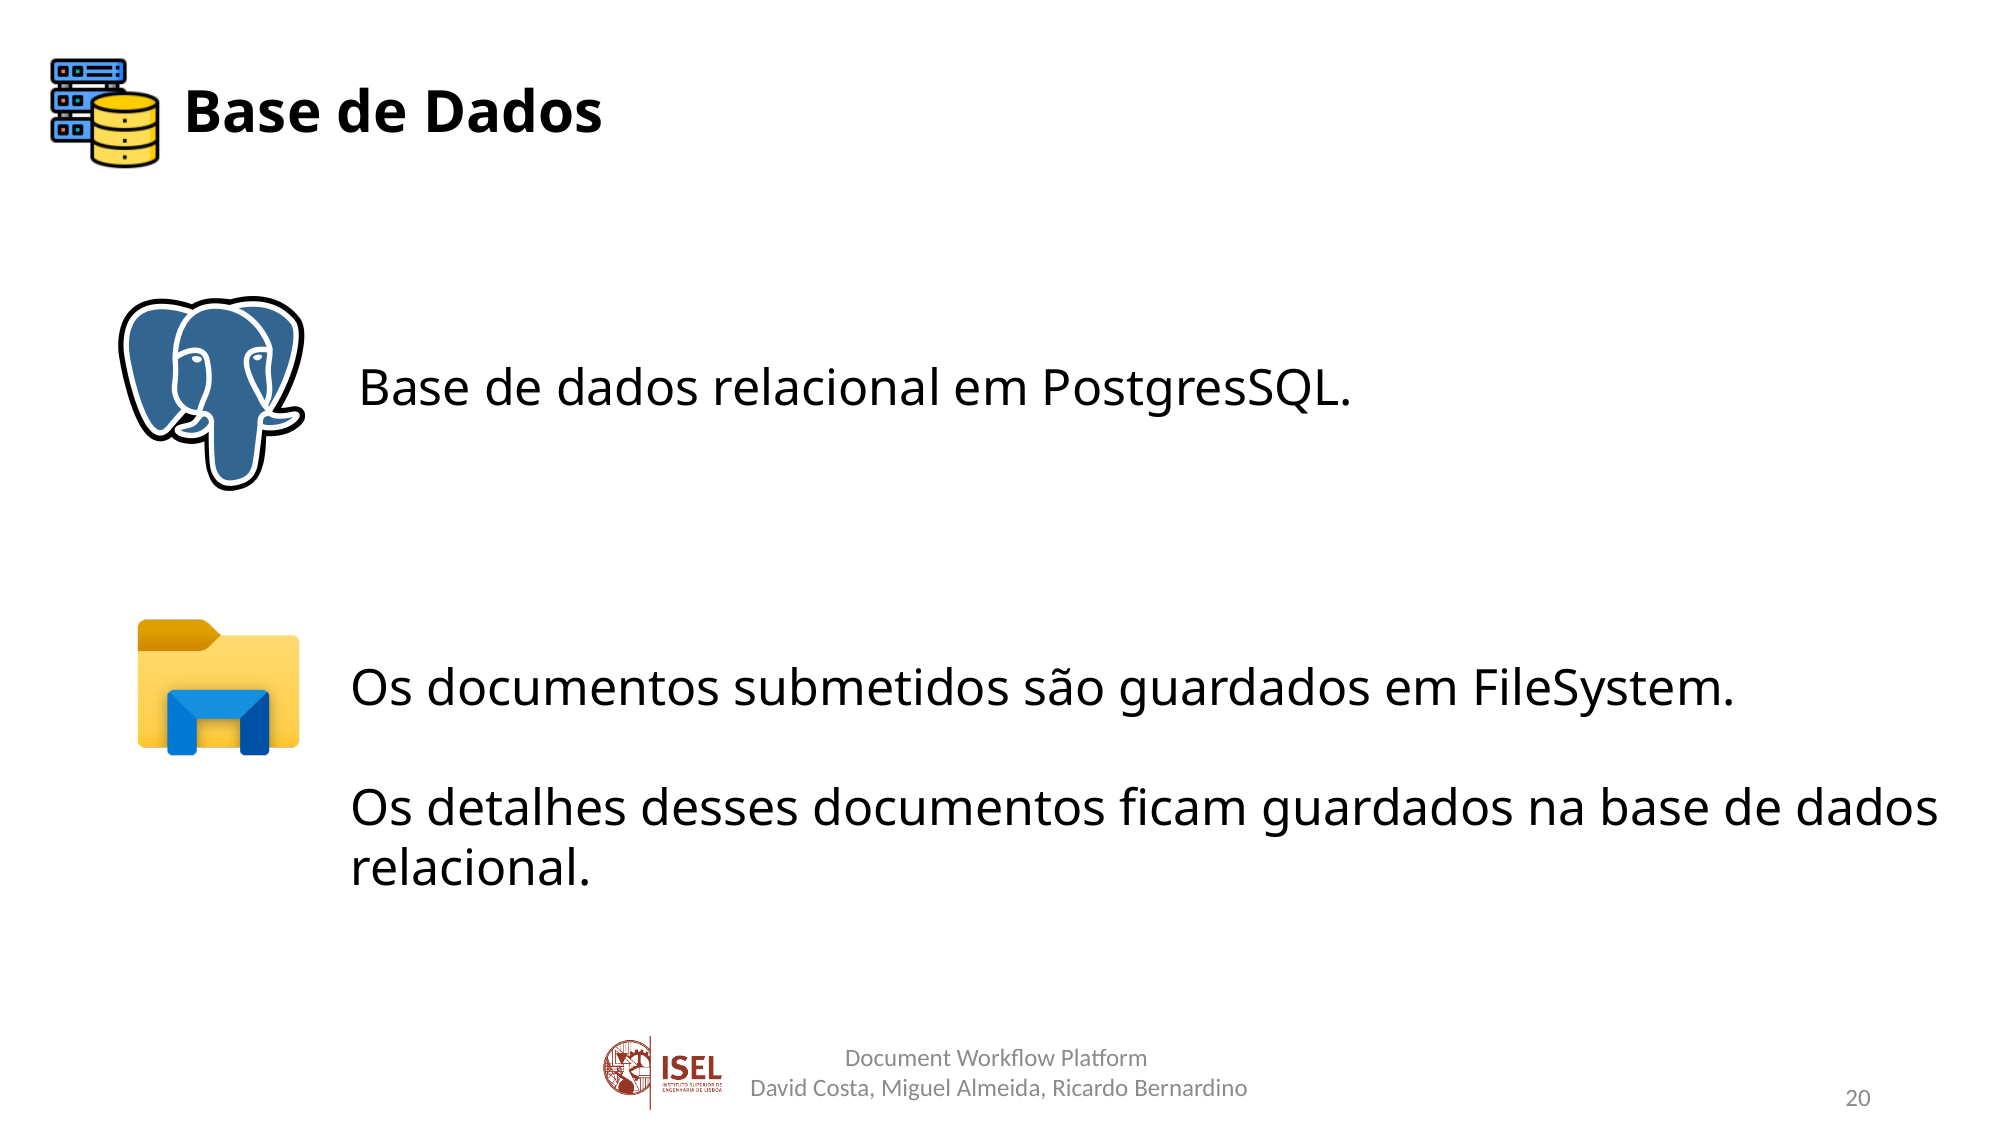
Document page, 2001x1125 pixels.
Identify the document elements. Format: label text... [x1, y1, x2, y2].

picture [603, 1036, 722, 1110]
text_box Base de dados relacional em PostgresSQL. [343, 347, 1514, 423]
picture [132, 601, 304, 768]
text_box Base de Dados [168, 0, 1014, 371]
picture [118, 296, 305, 491]
picture [47, 55, 163, 172]
text_box 20 [1435, 1066, 1886, 1125]
text_box Os documentos submetidos são guardados em FileSystem. Os detalhes desses documentos ficam guardados na base de dados relacional. [335, 647, 2000, 903]
footer Document Workflow Platform David Costa, Miguel Almeida, Ricardo Bernardino [722, 1041, 1338, 1102]
